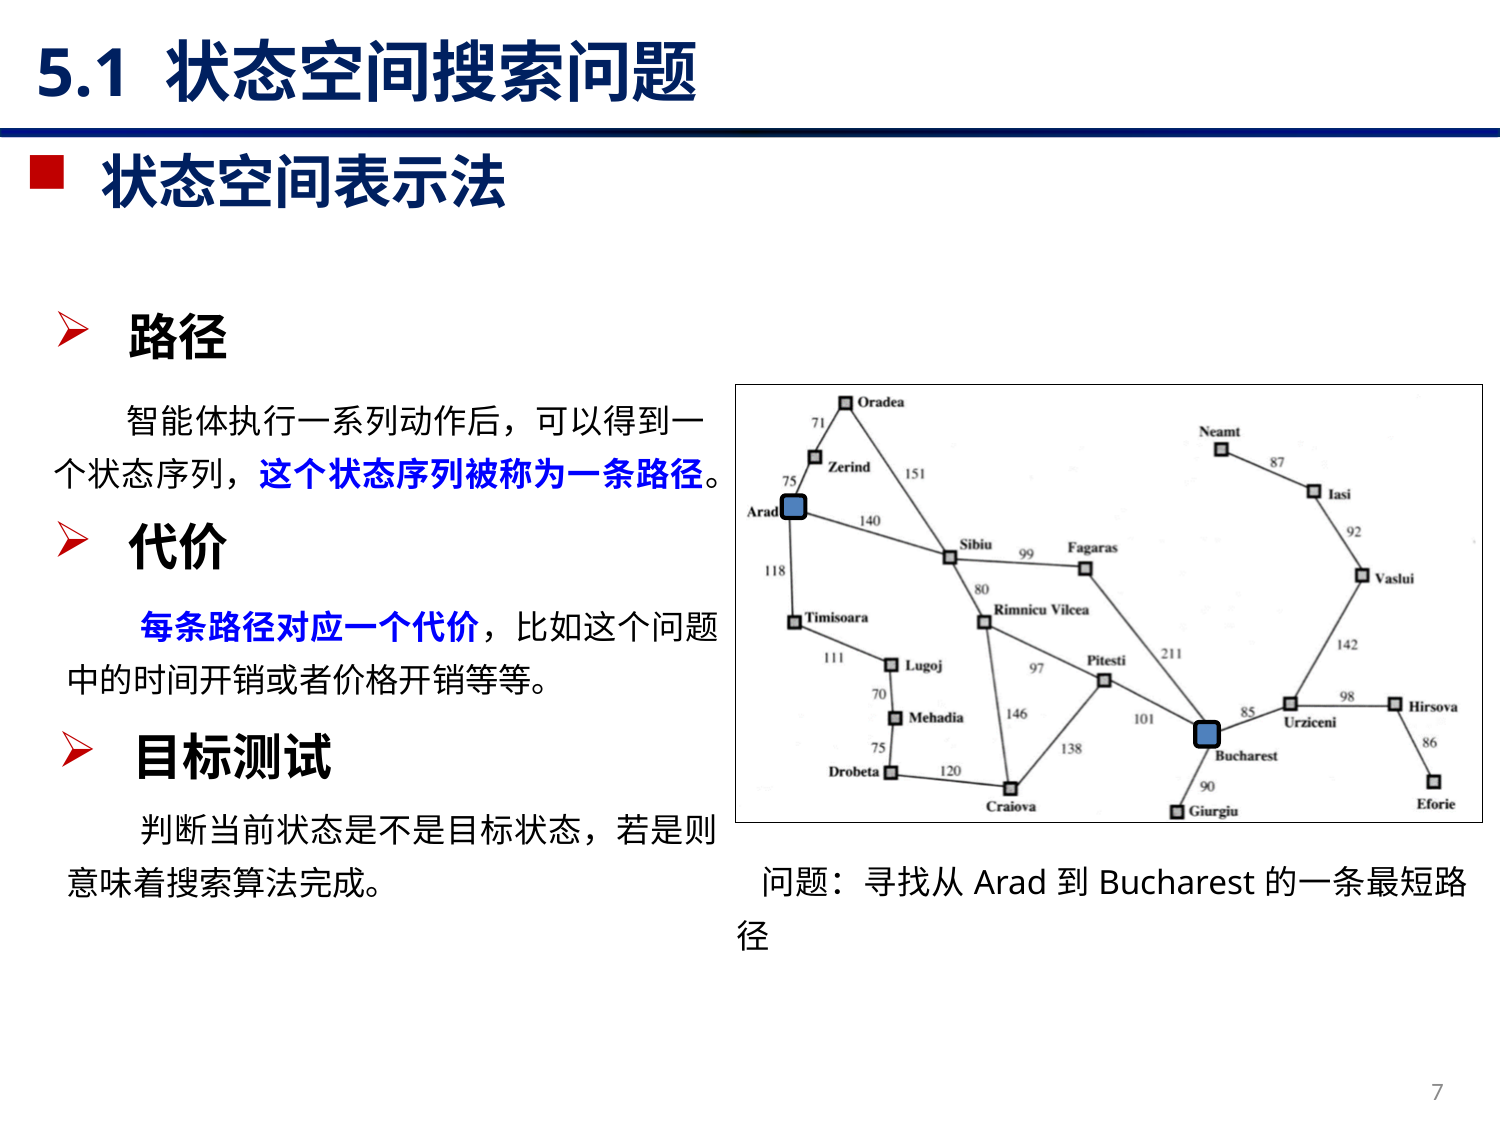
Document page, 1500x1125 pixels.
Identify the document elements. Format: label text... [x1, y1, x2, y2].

text_box 问题：寻找从Arad到Bucharest的一条最短路径 [721, 831, 1483, 963]
text_box 智能体执行一系列动作后，可以得到一个状态序列，这个状态序列被称为一条路径。 [38, 360, 721, 501]
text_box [734, 384, 1483, 823]
title 5.1 状态空间搜索问题 [21, 22, 1439, 116]
text_box 每条路径对应一个代价，比如这个问题中的时间开销或者价格开销等等。 [51, 566, 729, 707]
text_box 判断当前状态是不是目标状态，若是则意味着搜索算法完成。 [51, 769, 734, 910]
slide_number 7 [1108, 1060, 1459, 1121]
text_box 路径 [38, 295, 325, 360]
text_box 状态空间表示法 [10, 145, 1393, 223]
picture [0, 128, 1500, 138]
text_box 目标测试 [43, 715, 526, 793]
text_box 代价 [38, 505, 396, 583]
